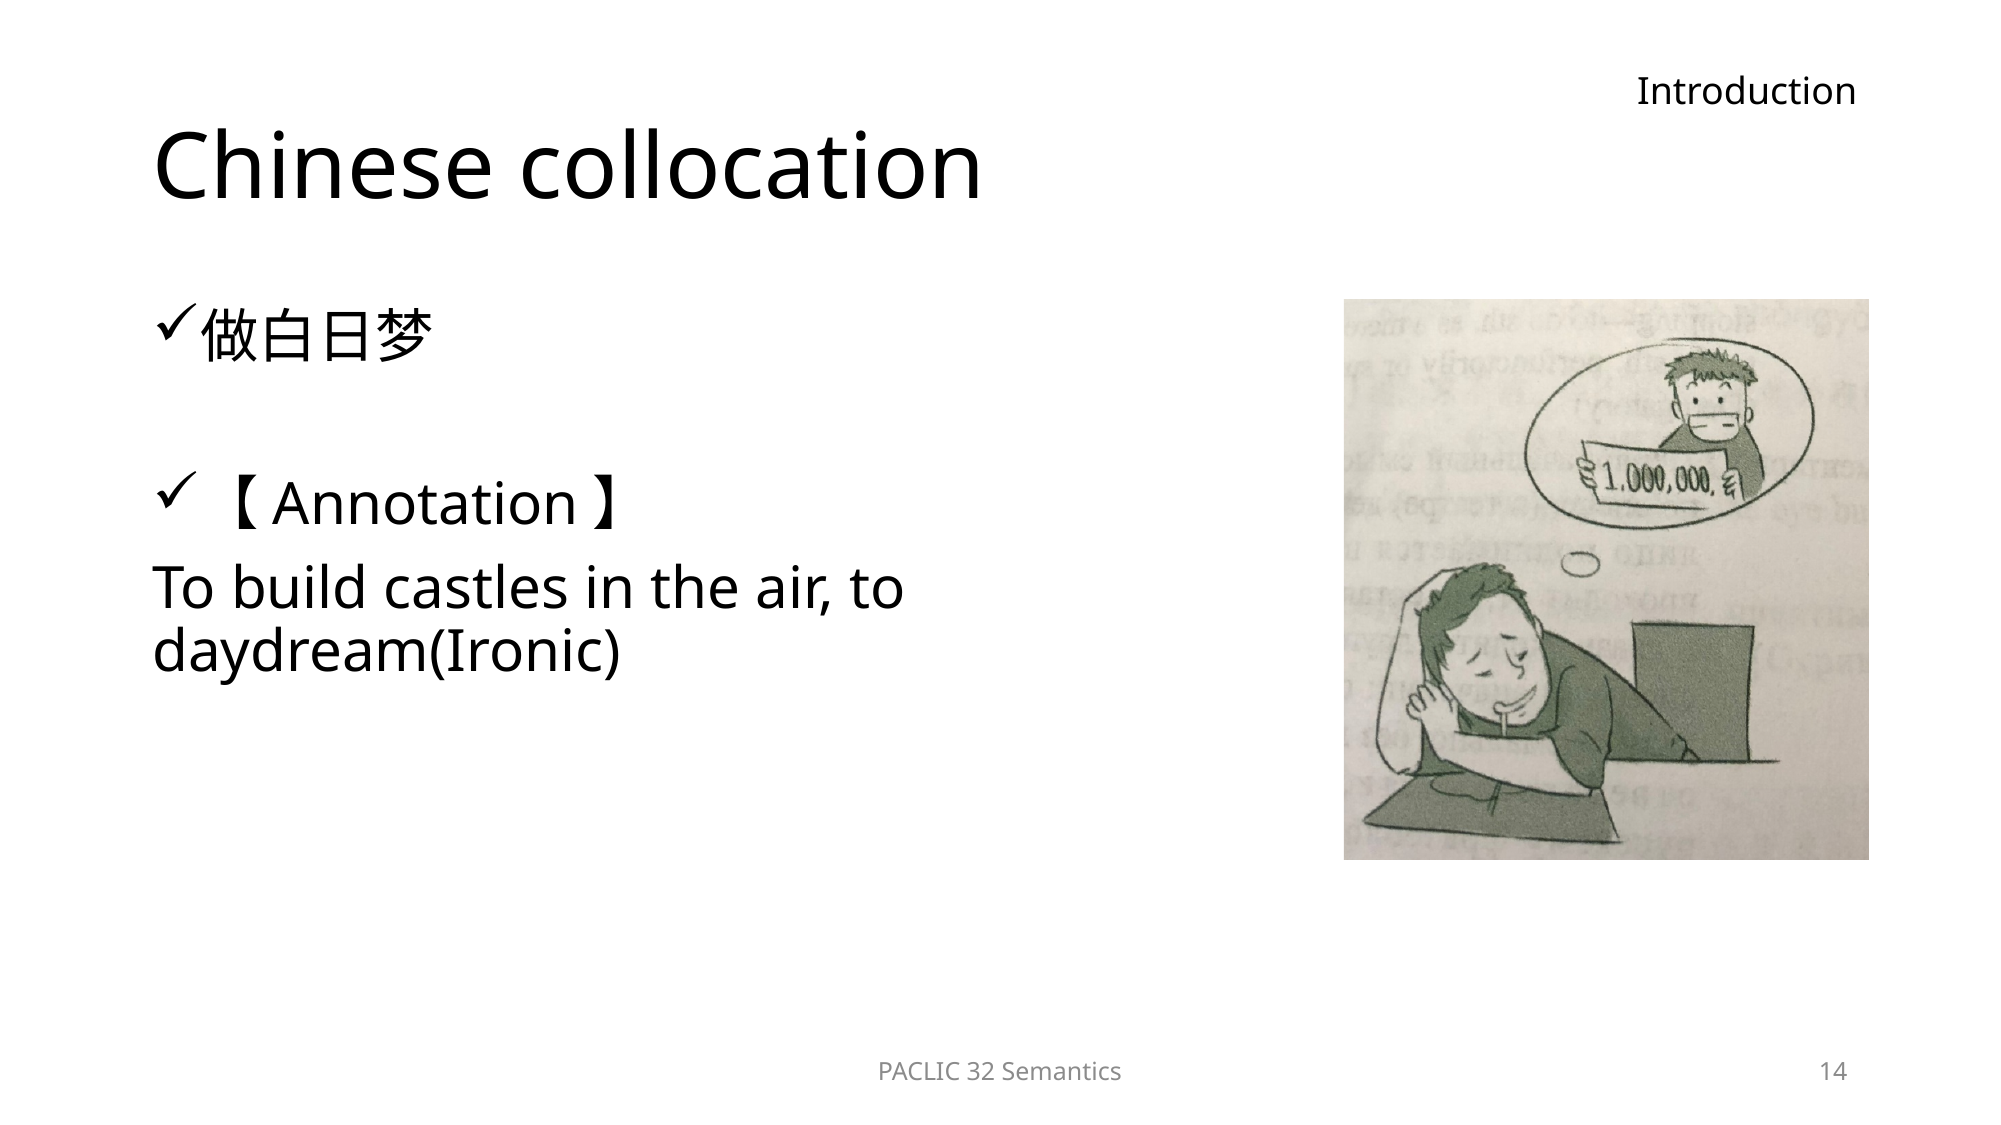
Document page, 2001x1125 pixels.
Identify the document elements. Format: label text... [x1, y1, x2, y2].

text_box Introduction [1622, 59, 1873, 120]
slide_number 14 [1412, 1042, 1863, 1103]
list 做白日梦 【Annotation】 To build castles in the air, to daydream(Ironic) [137, 299, 988, 1014]
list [1326, 316, 1887, 842]
title Chinese collocation [137, 59, 1863, 278]
footer PACLIC 32 Semantics [662, 1042, 1338, 1103]
picture [1343, 842, 1869, 860]
picture [1343, 299, 1869, 316]
